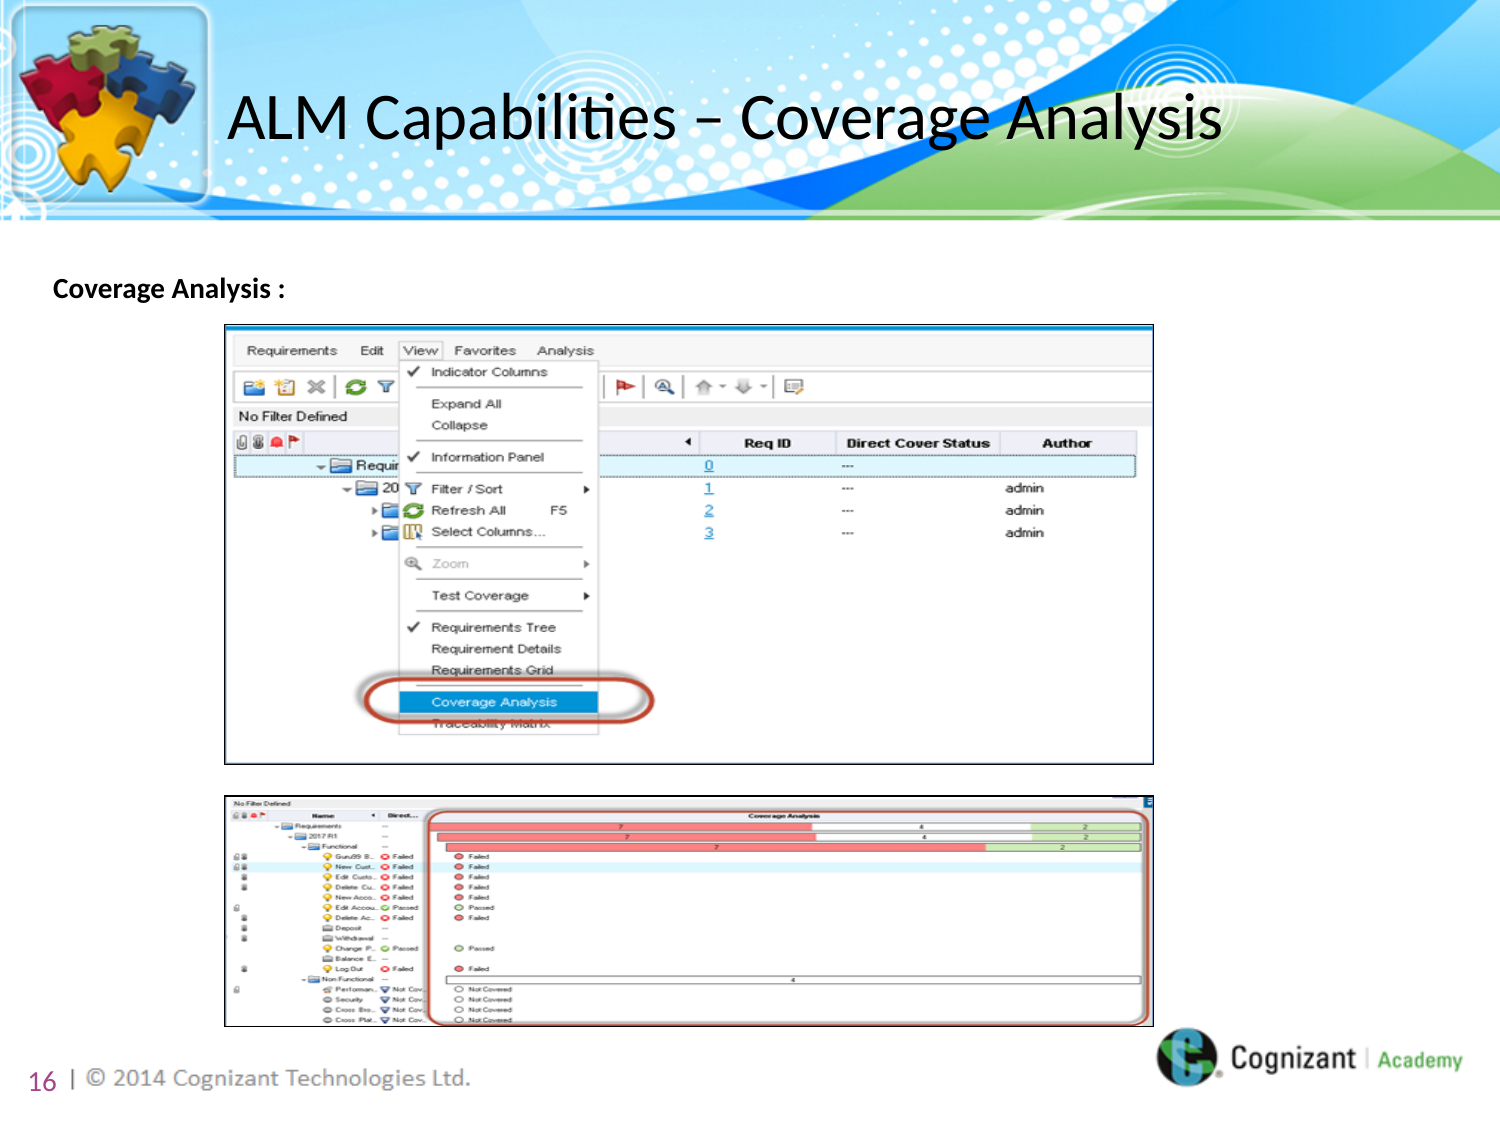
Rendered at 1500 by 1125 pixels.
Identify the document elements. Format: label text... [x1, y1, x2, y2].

text_box Coverage Analysis : [38, 261, 1450, 1003]
slide_number 16 [12, 1054, 88, 1100]
picture [0, 0, 1500, 1125]
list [224, 796, 1154, 1027]
title ALM Capabilities – Coverage Analysis [212, 24, 1450, 200]
